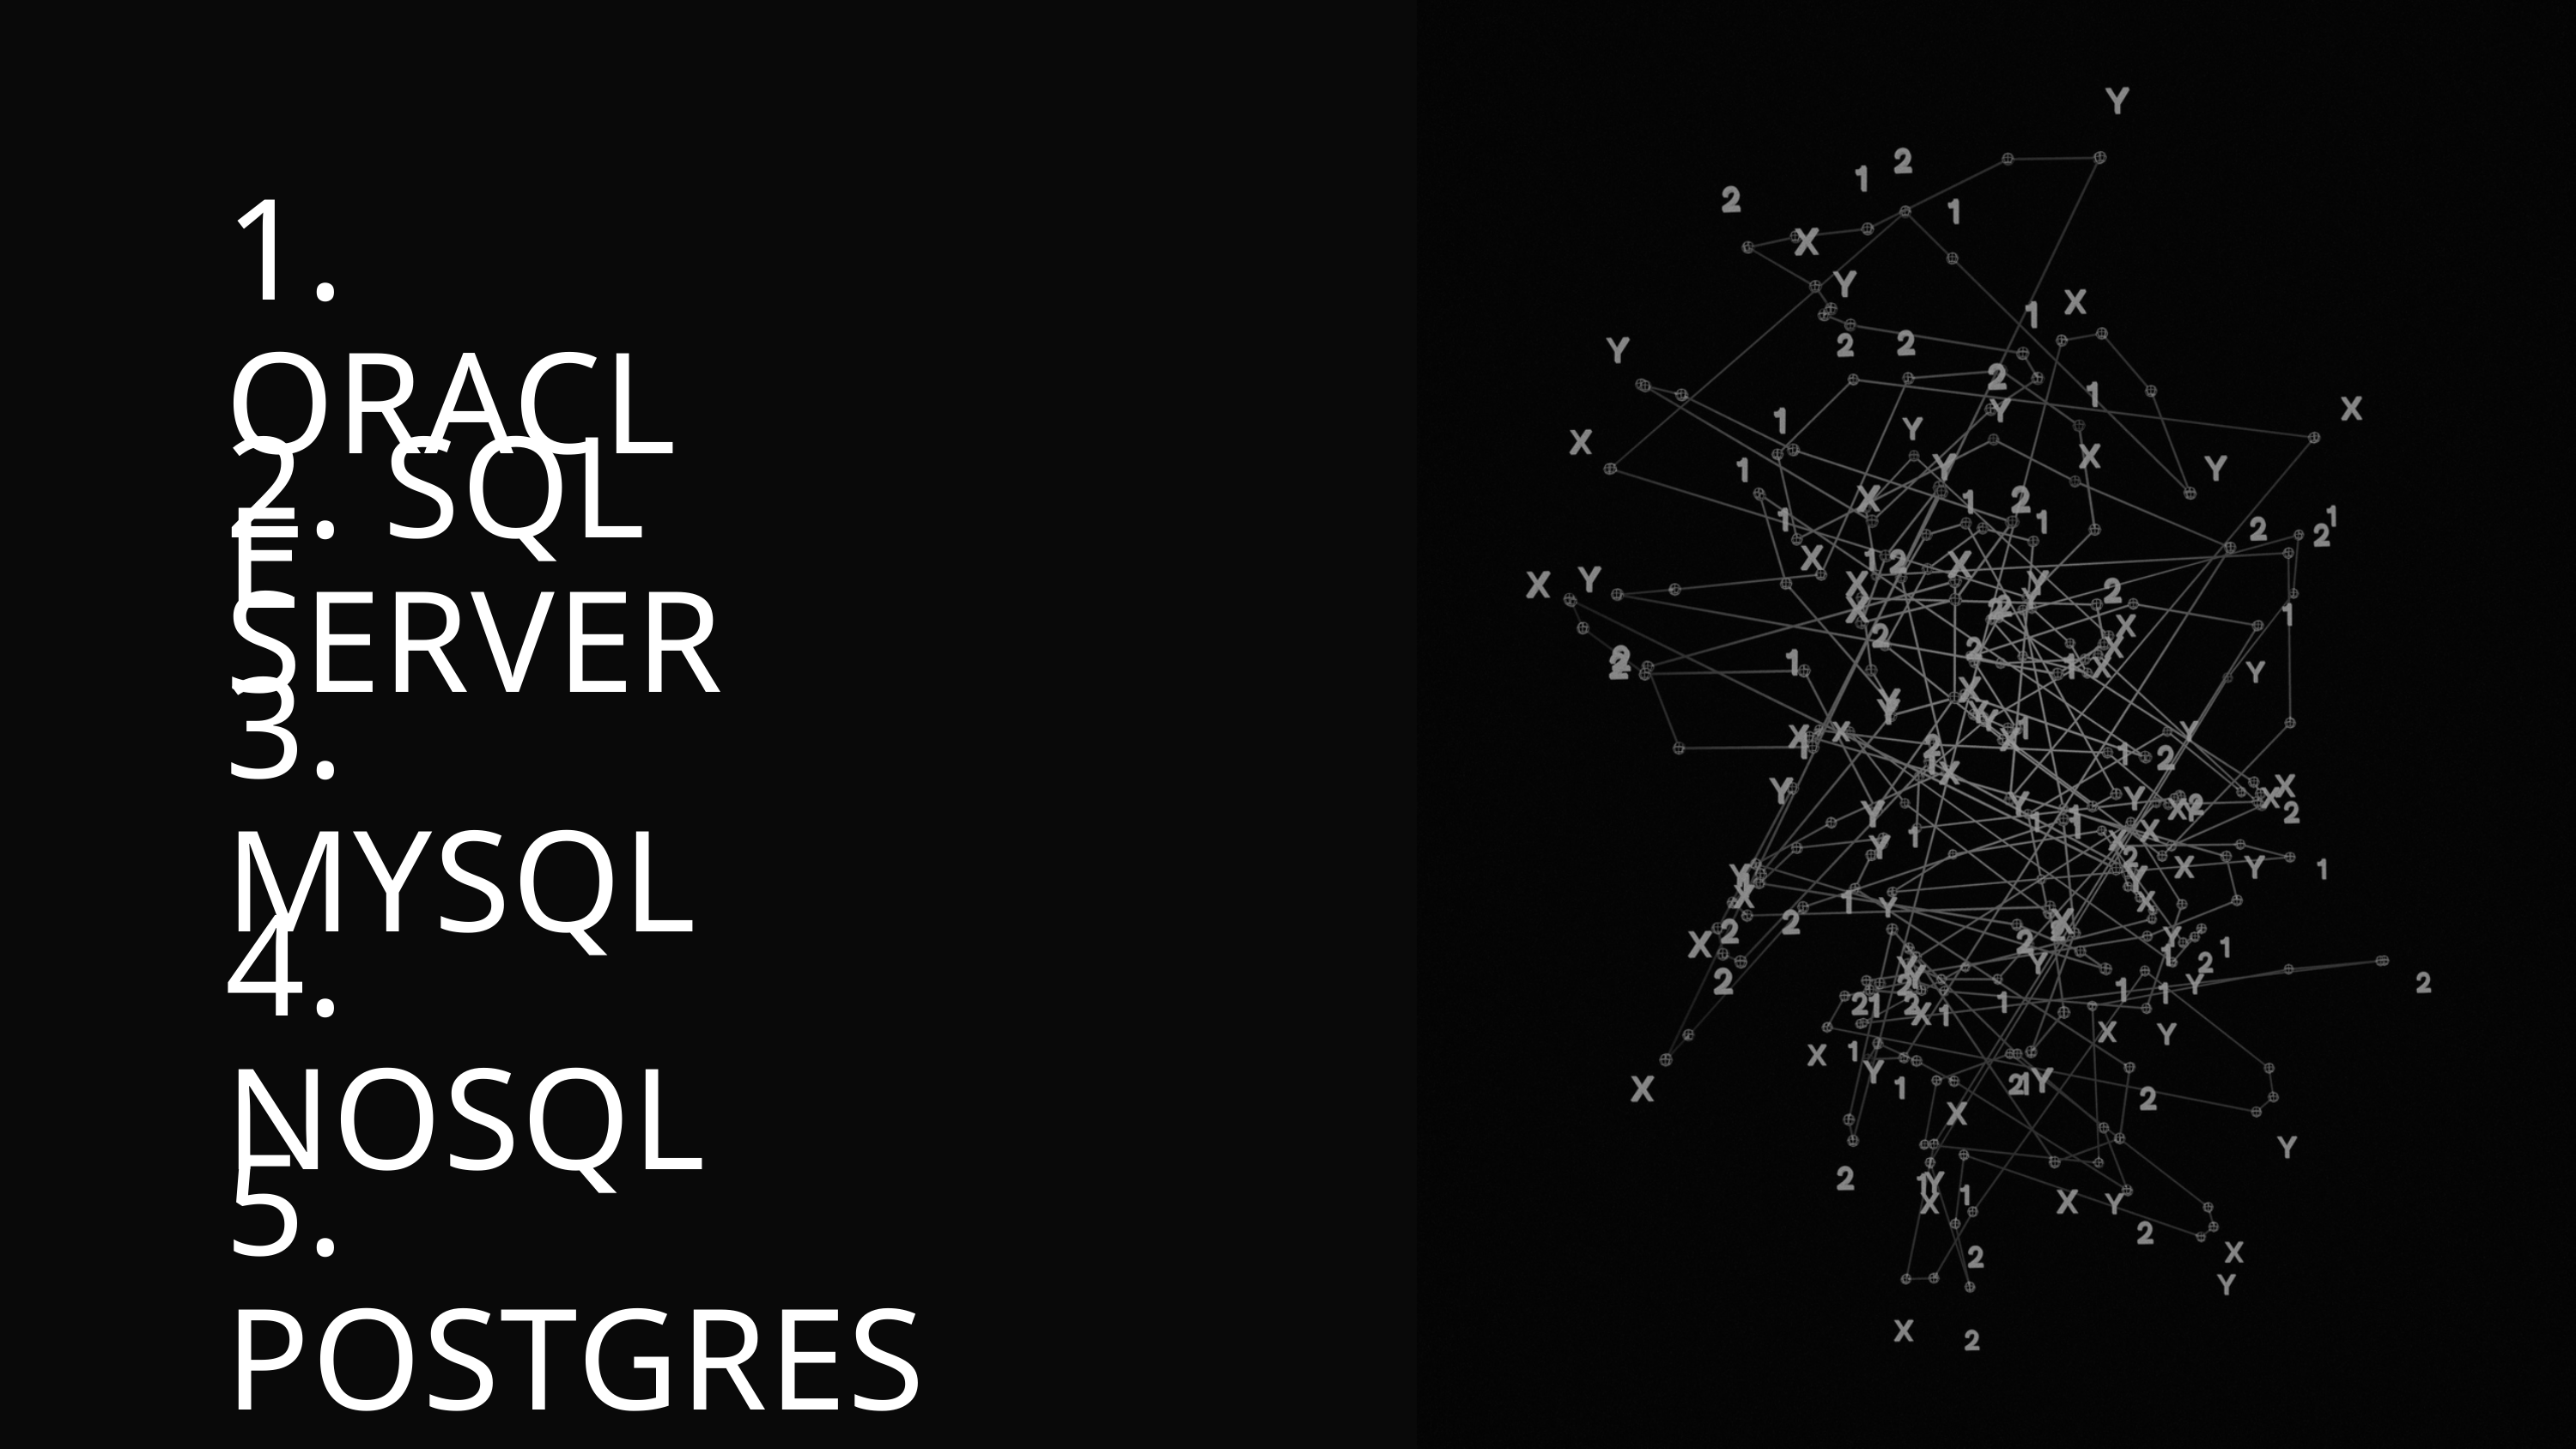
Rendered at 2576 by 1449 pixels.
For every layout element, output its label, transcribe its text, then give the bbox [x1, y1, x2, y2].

text_box [1416, 0, 2576, 1449]
text_box 5. POSTGRESQL [225, 1129, 1015, 1449]
text_box 3. MYSQL [225, 652, 727, 889]
text_box 2. SQL SERVER [225, 411, 980, 720]
text_box 4. NOSQL [225, 889, 732, 1129]
text_box 1. ORACLE [225, 173, 732, 411]
